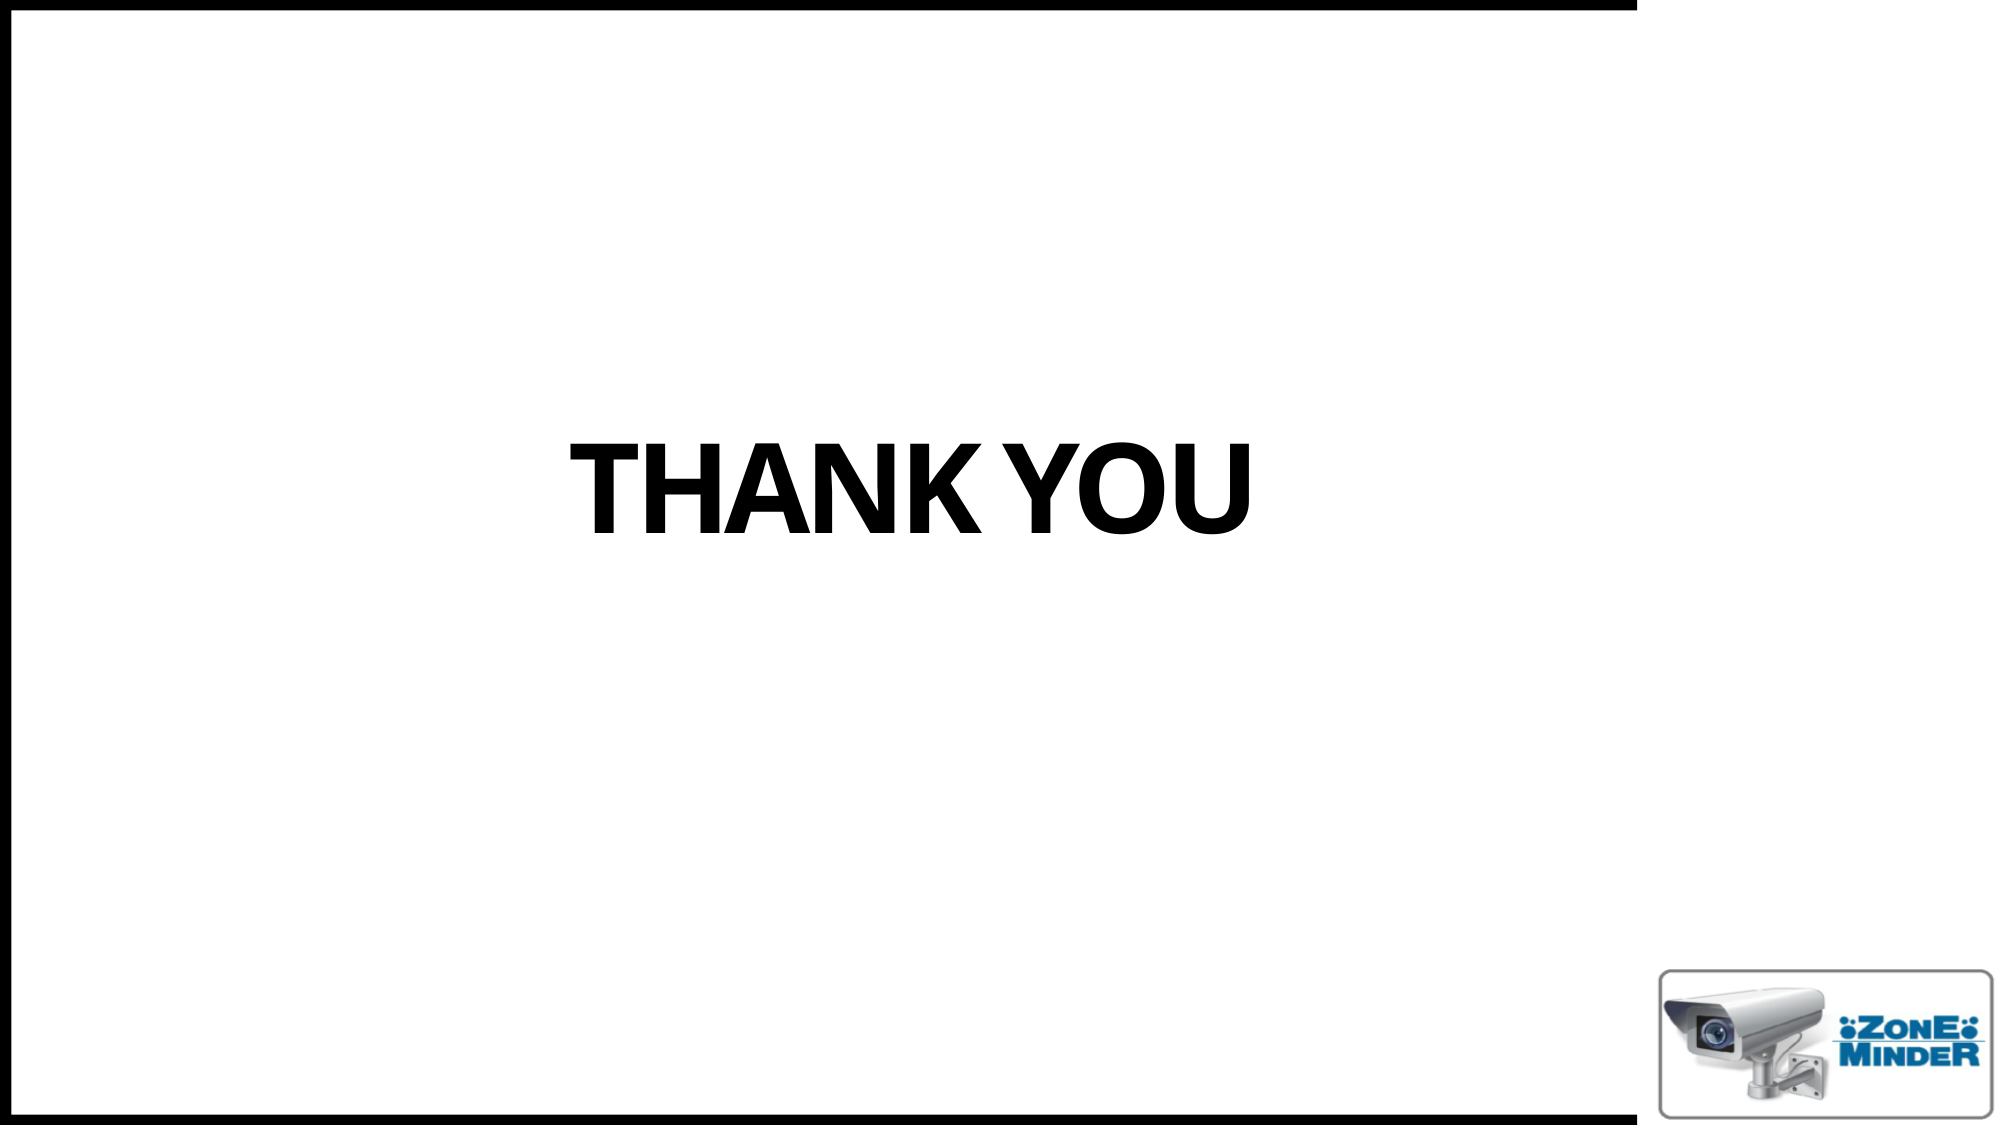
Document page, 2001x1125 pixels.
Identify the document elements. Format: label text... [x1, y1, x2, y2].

picture [1653, 965, 2000, 1125]
title THANK YOU [356, 346, 1472, 622]
